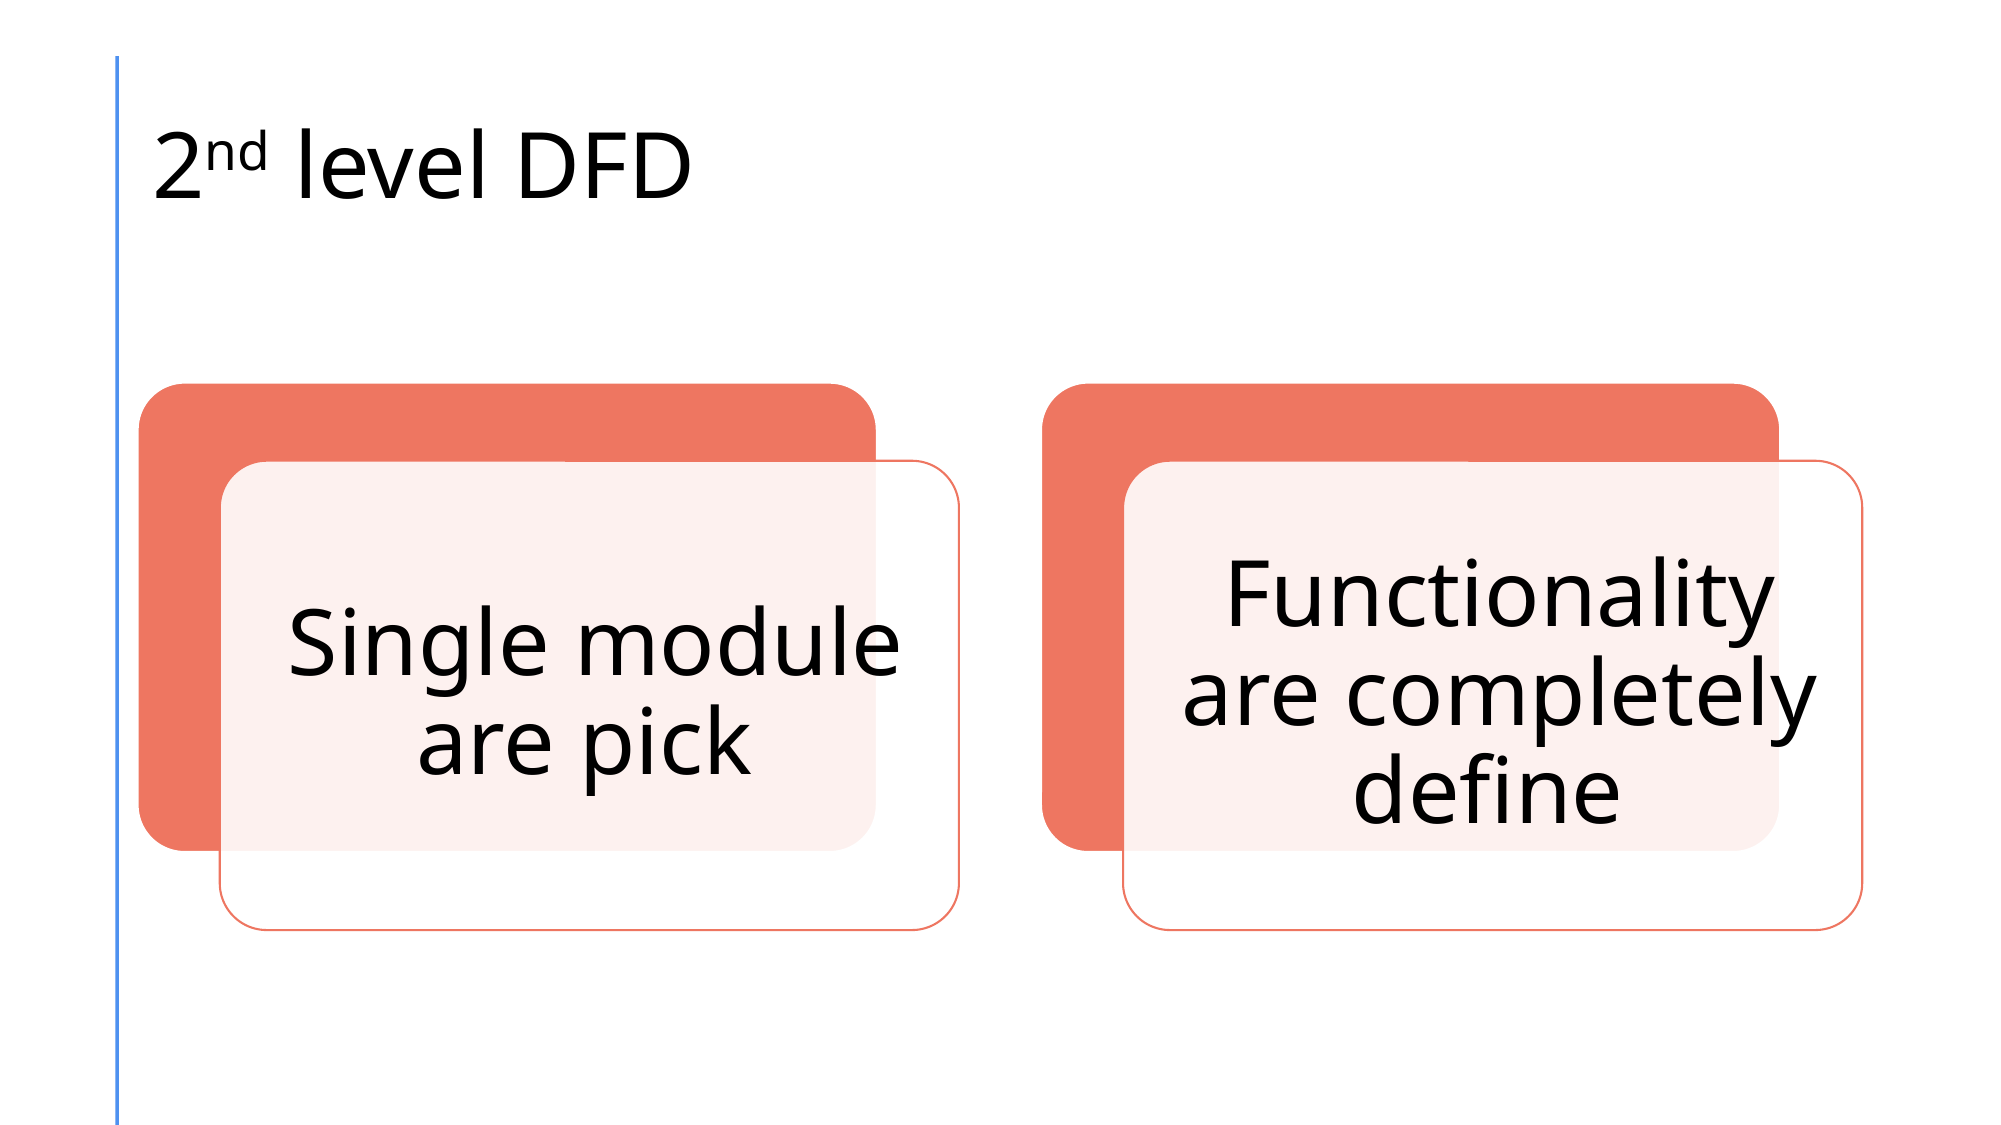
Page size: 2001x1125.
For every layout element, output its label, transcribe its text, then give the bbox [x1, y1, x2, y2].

title 2nd level DFD [137, 59, 1863, 278]
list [137, 299, 1863, 1014]
